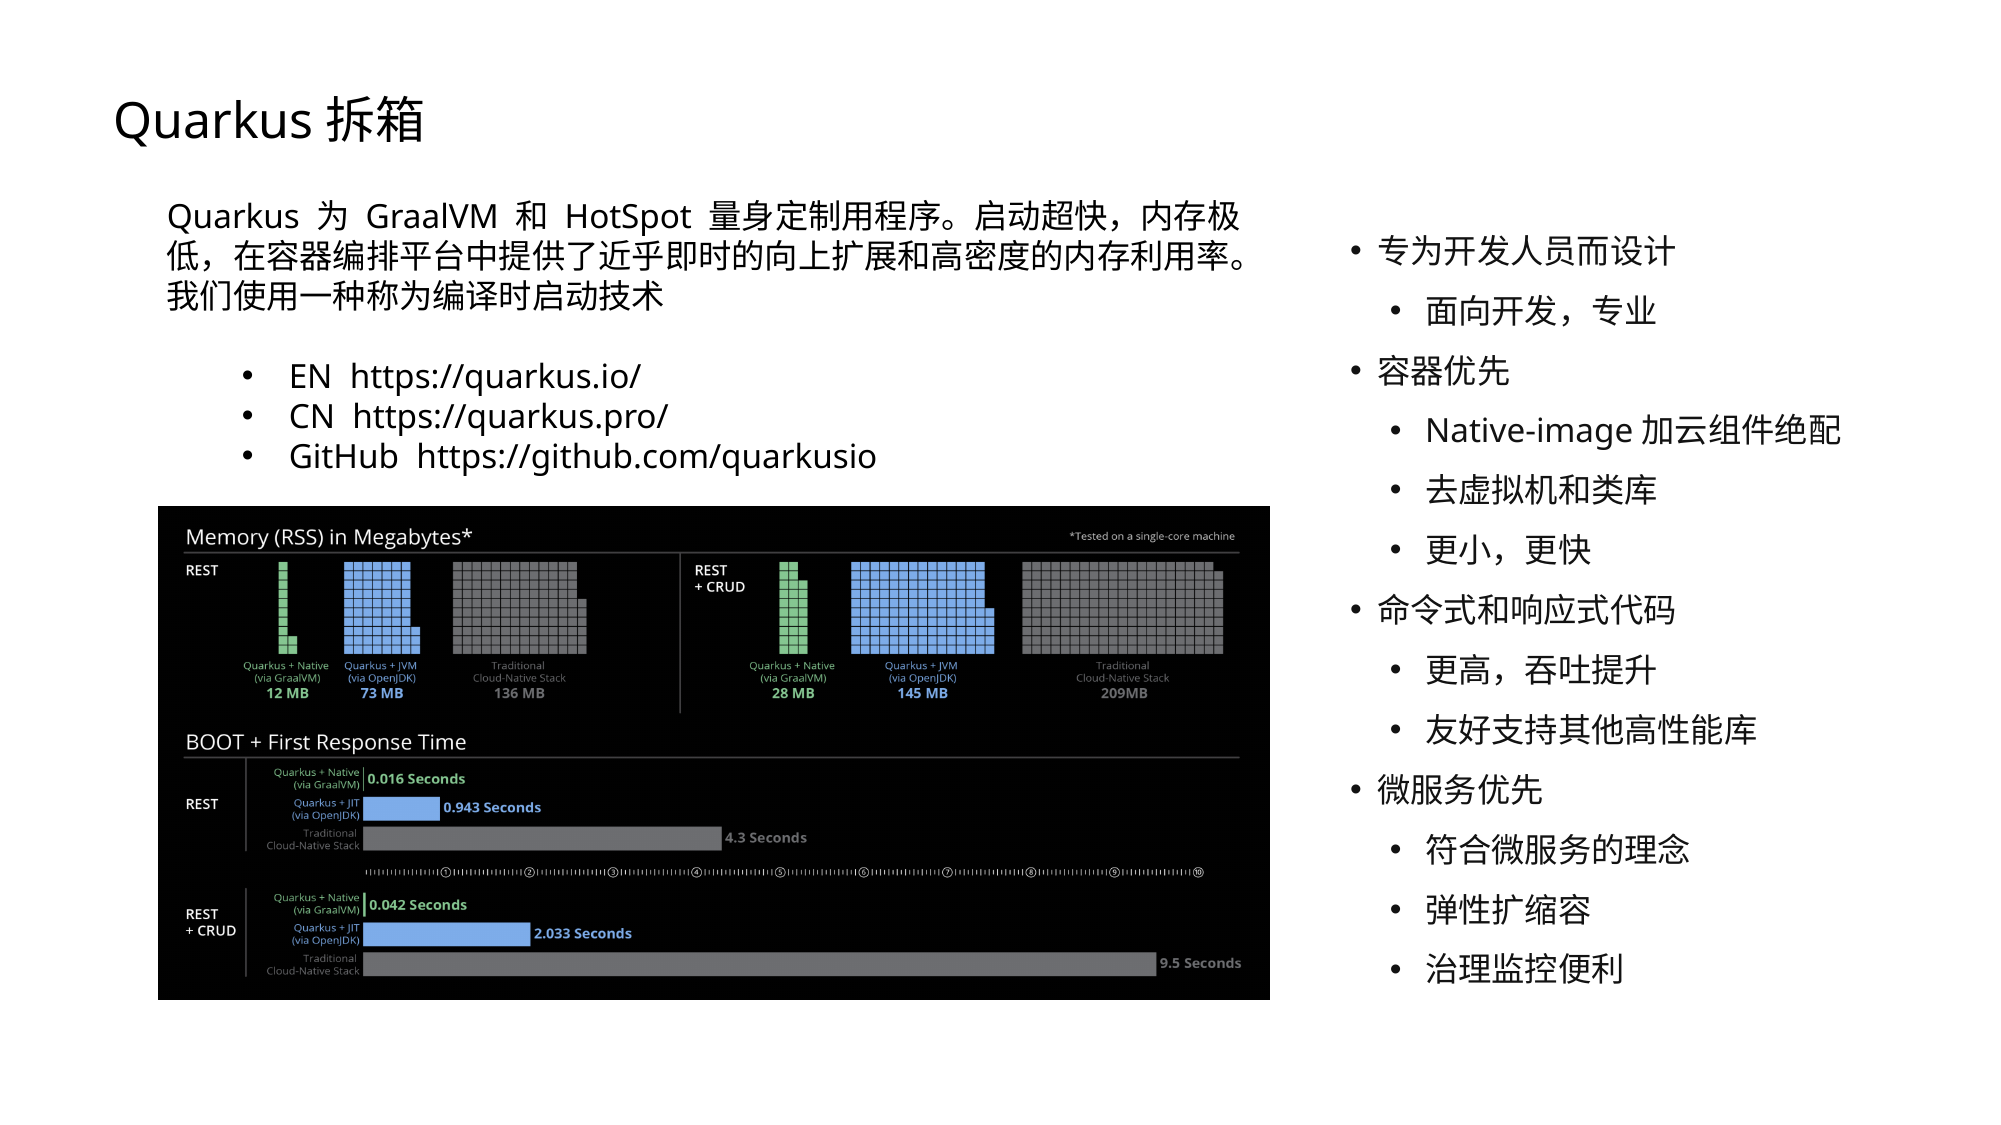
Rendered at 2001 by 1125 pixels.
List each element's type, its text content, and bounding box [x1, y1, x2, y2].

picture [158, 506, 1270, 1000]
text_box Quarkus 为 GraalVM 和 HotSpot 量身定制用程序。启动超快，内存极低，在容器编排平台中提供了近乎即时的向上扩展和高密度的内存利用率。我们使用一种称为编译时启动技术 EN https://quarkus.io/ CN https://quarkus.pro/ GitHub https://github.com/quarkusio [152, 188, 1270, 483]
text_box 专为开发人员而设计 面向开发，专业 容器优先 Native-image加云组件绝配 去虚拟机和类库 更小，更快 命令式和响应式代码 更高，吞吐提升 友好支持其他高性能库 微服务优先 符合微服务的理念 弹性扩缩容 治理监控便利 [1335, 202, 1872, 996]
title Quarkus拆箱 [98, 67, 1811, 177]
